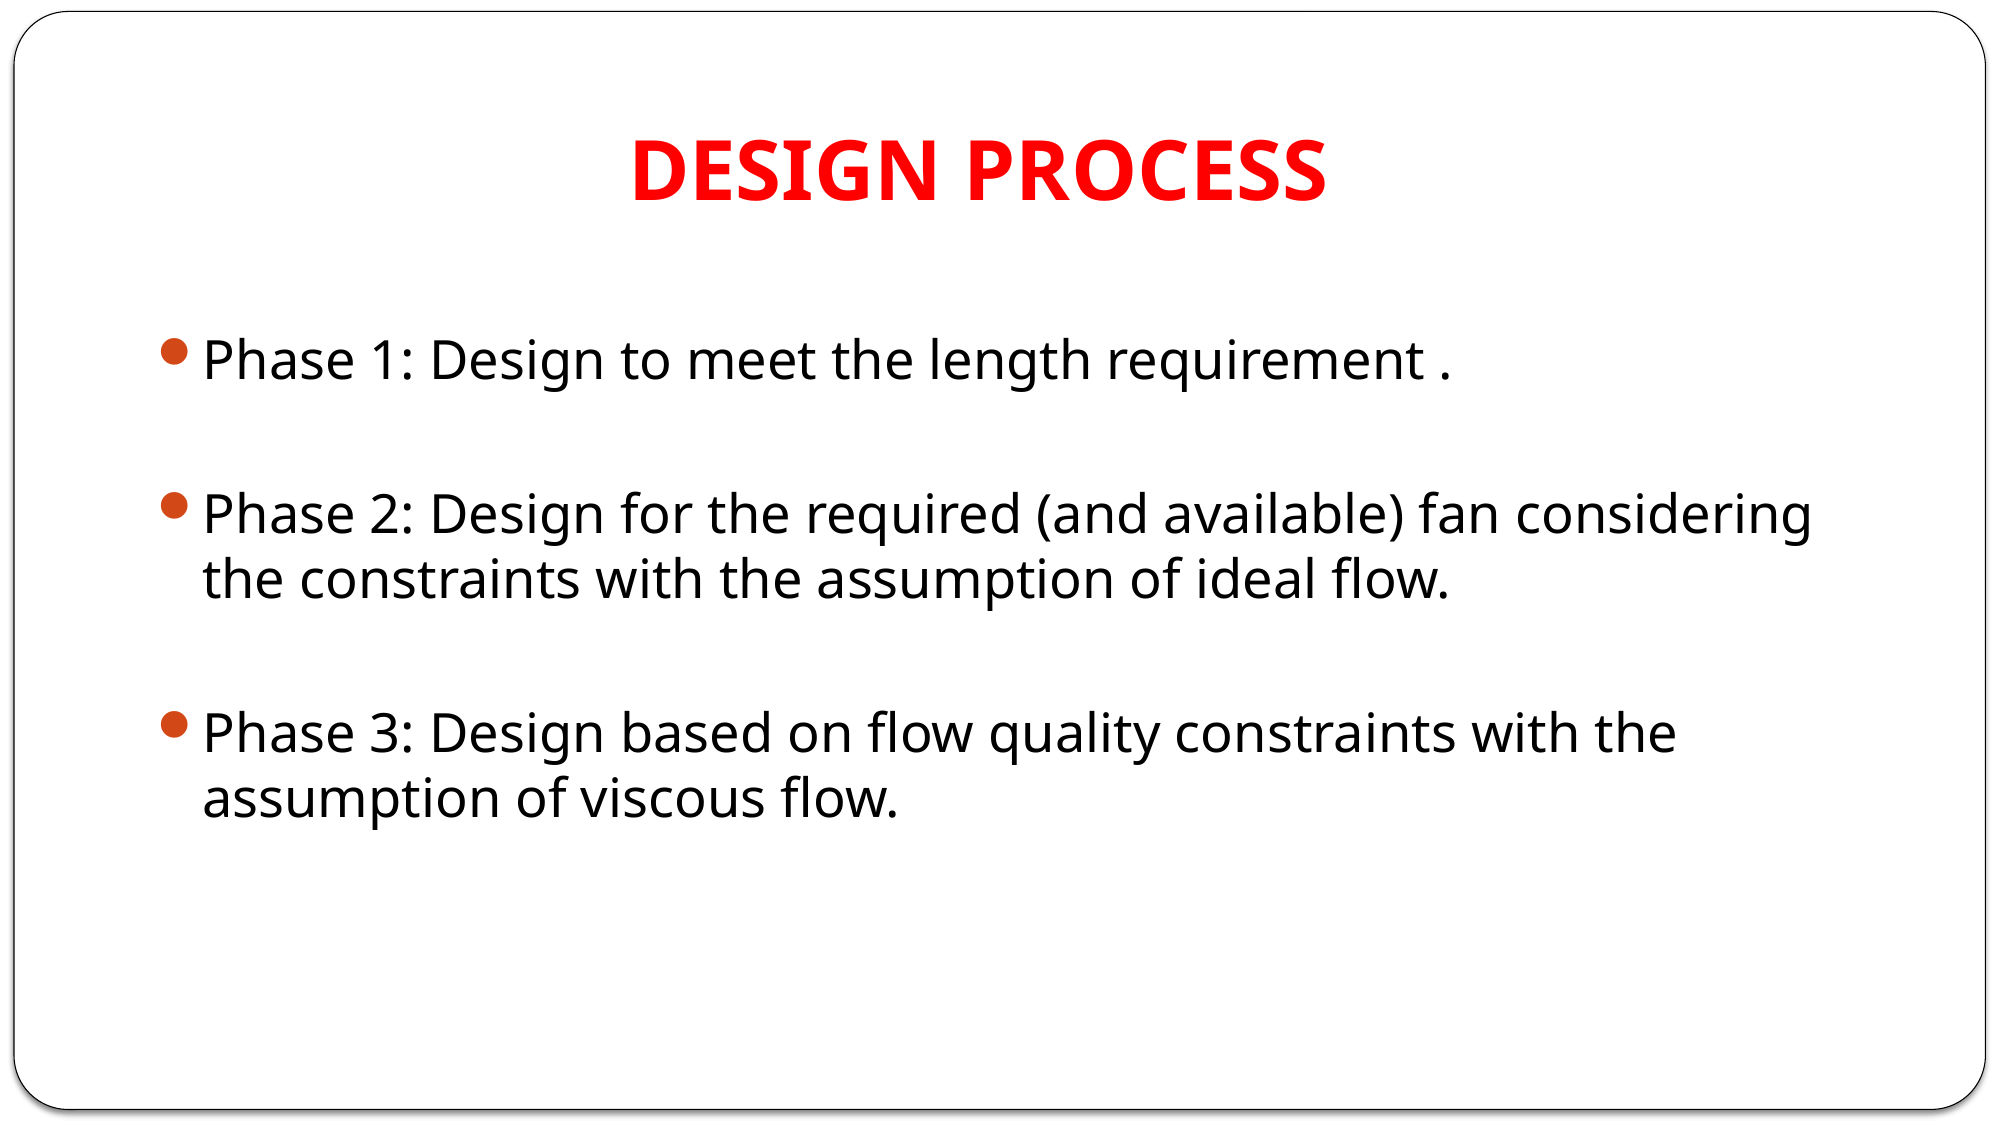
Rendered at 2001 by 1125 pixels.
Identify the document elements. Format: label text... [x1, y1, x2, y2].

title DESIGN PROCESS [200, 45, 1900, 233]
list Phase 1: Design to meet the length requirement . Phase 2: Design for the required (and available) fan considering the constraints with the assumption of ideal flow. Phase 3: Design based on flow quality constraints with the assumption of viscous flow. [142, 317, 1898, 1068]
